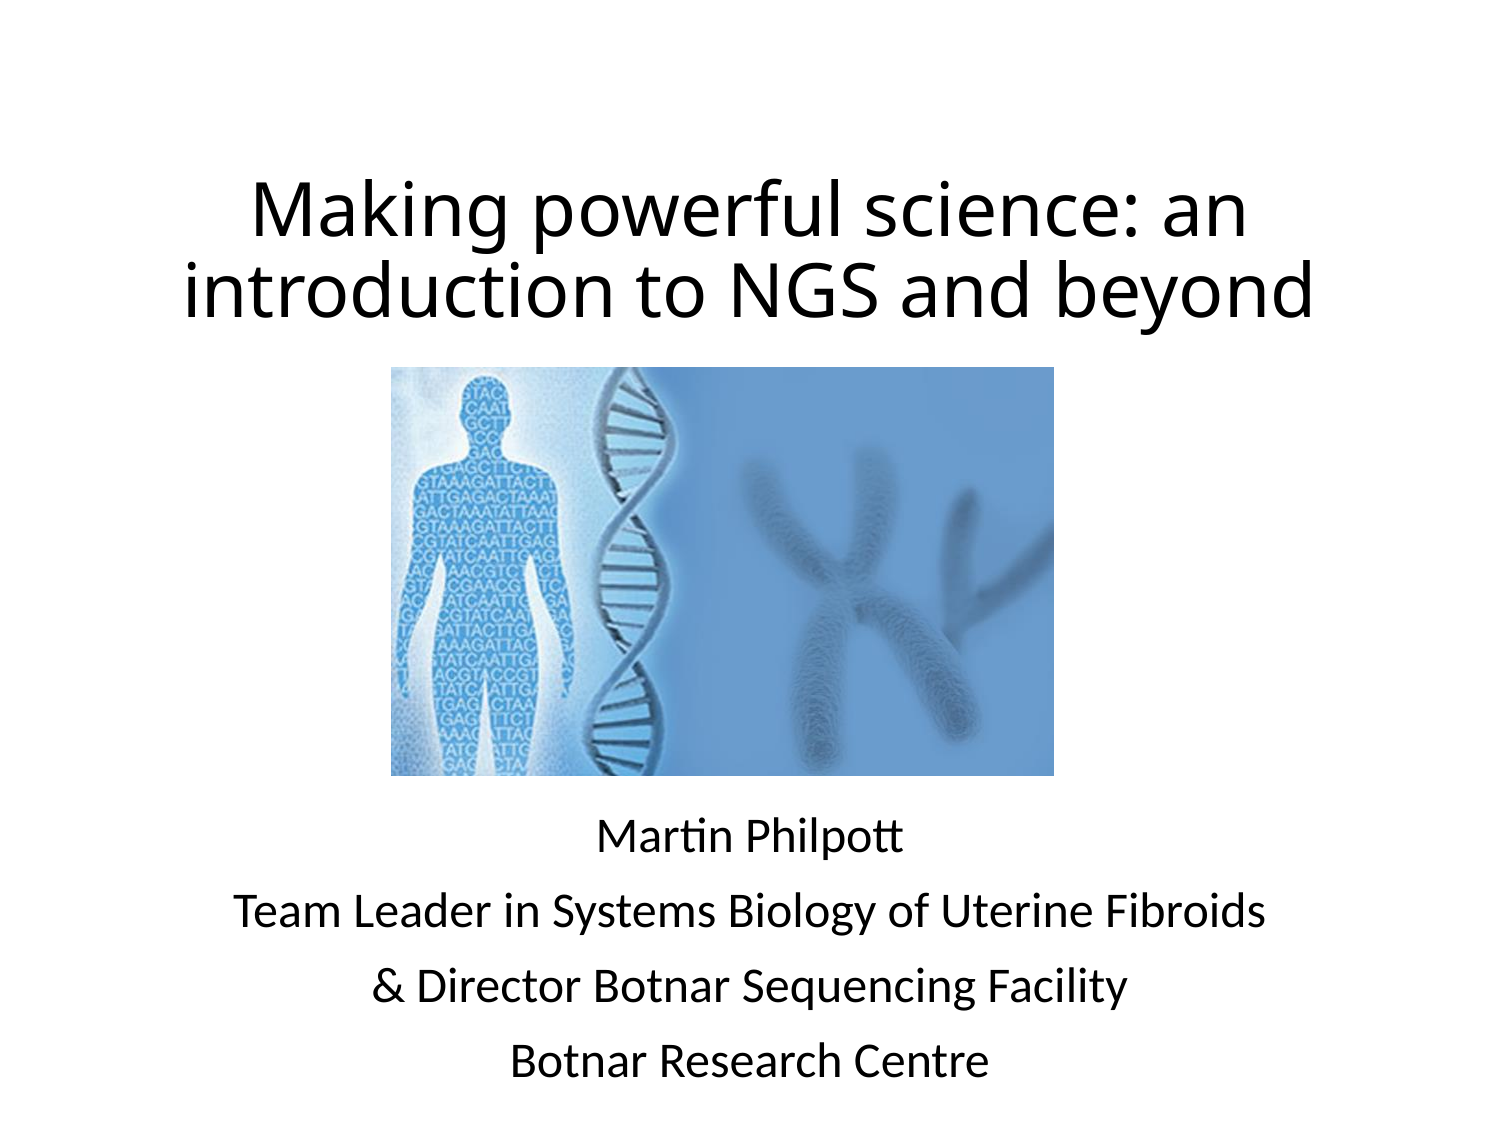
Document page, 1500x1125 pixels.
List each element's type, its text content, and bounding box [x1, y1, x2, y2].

subtitle Martin Philpott Team Leader in Systems Biology of Uterine Fibroids & Director Botnar Sequencing Facility Botnar Research Centre [0, 801, 1500, 1125]
title Making powerful science: an introduction to NGS and beyond [112, 145, 1388, 342]
picture [391, 367, 1054, 776]
